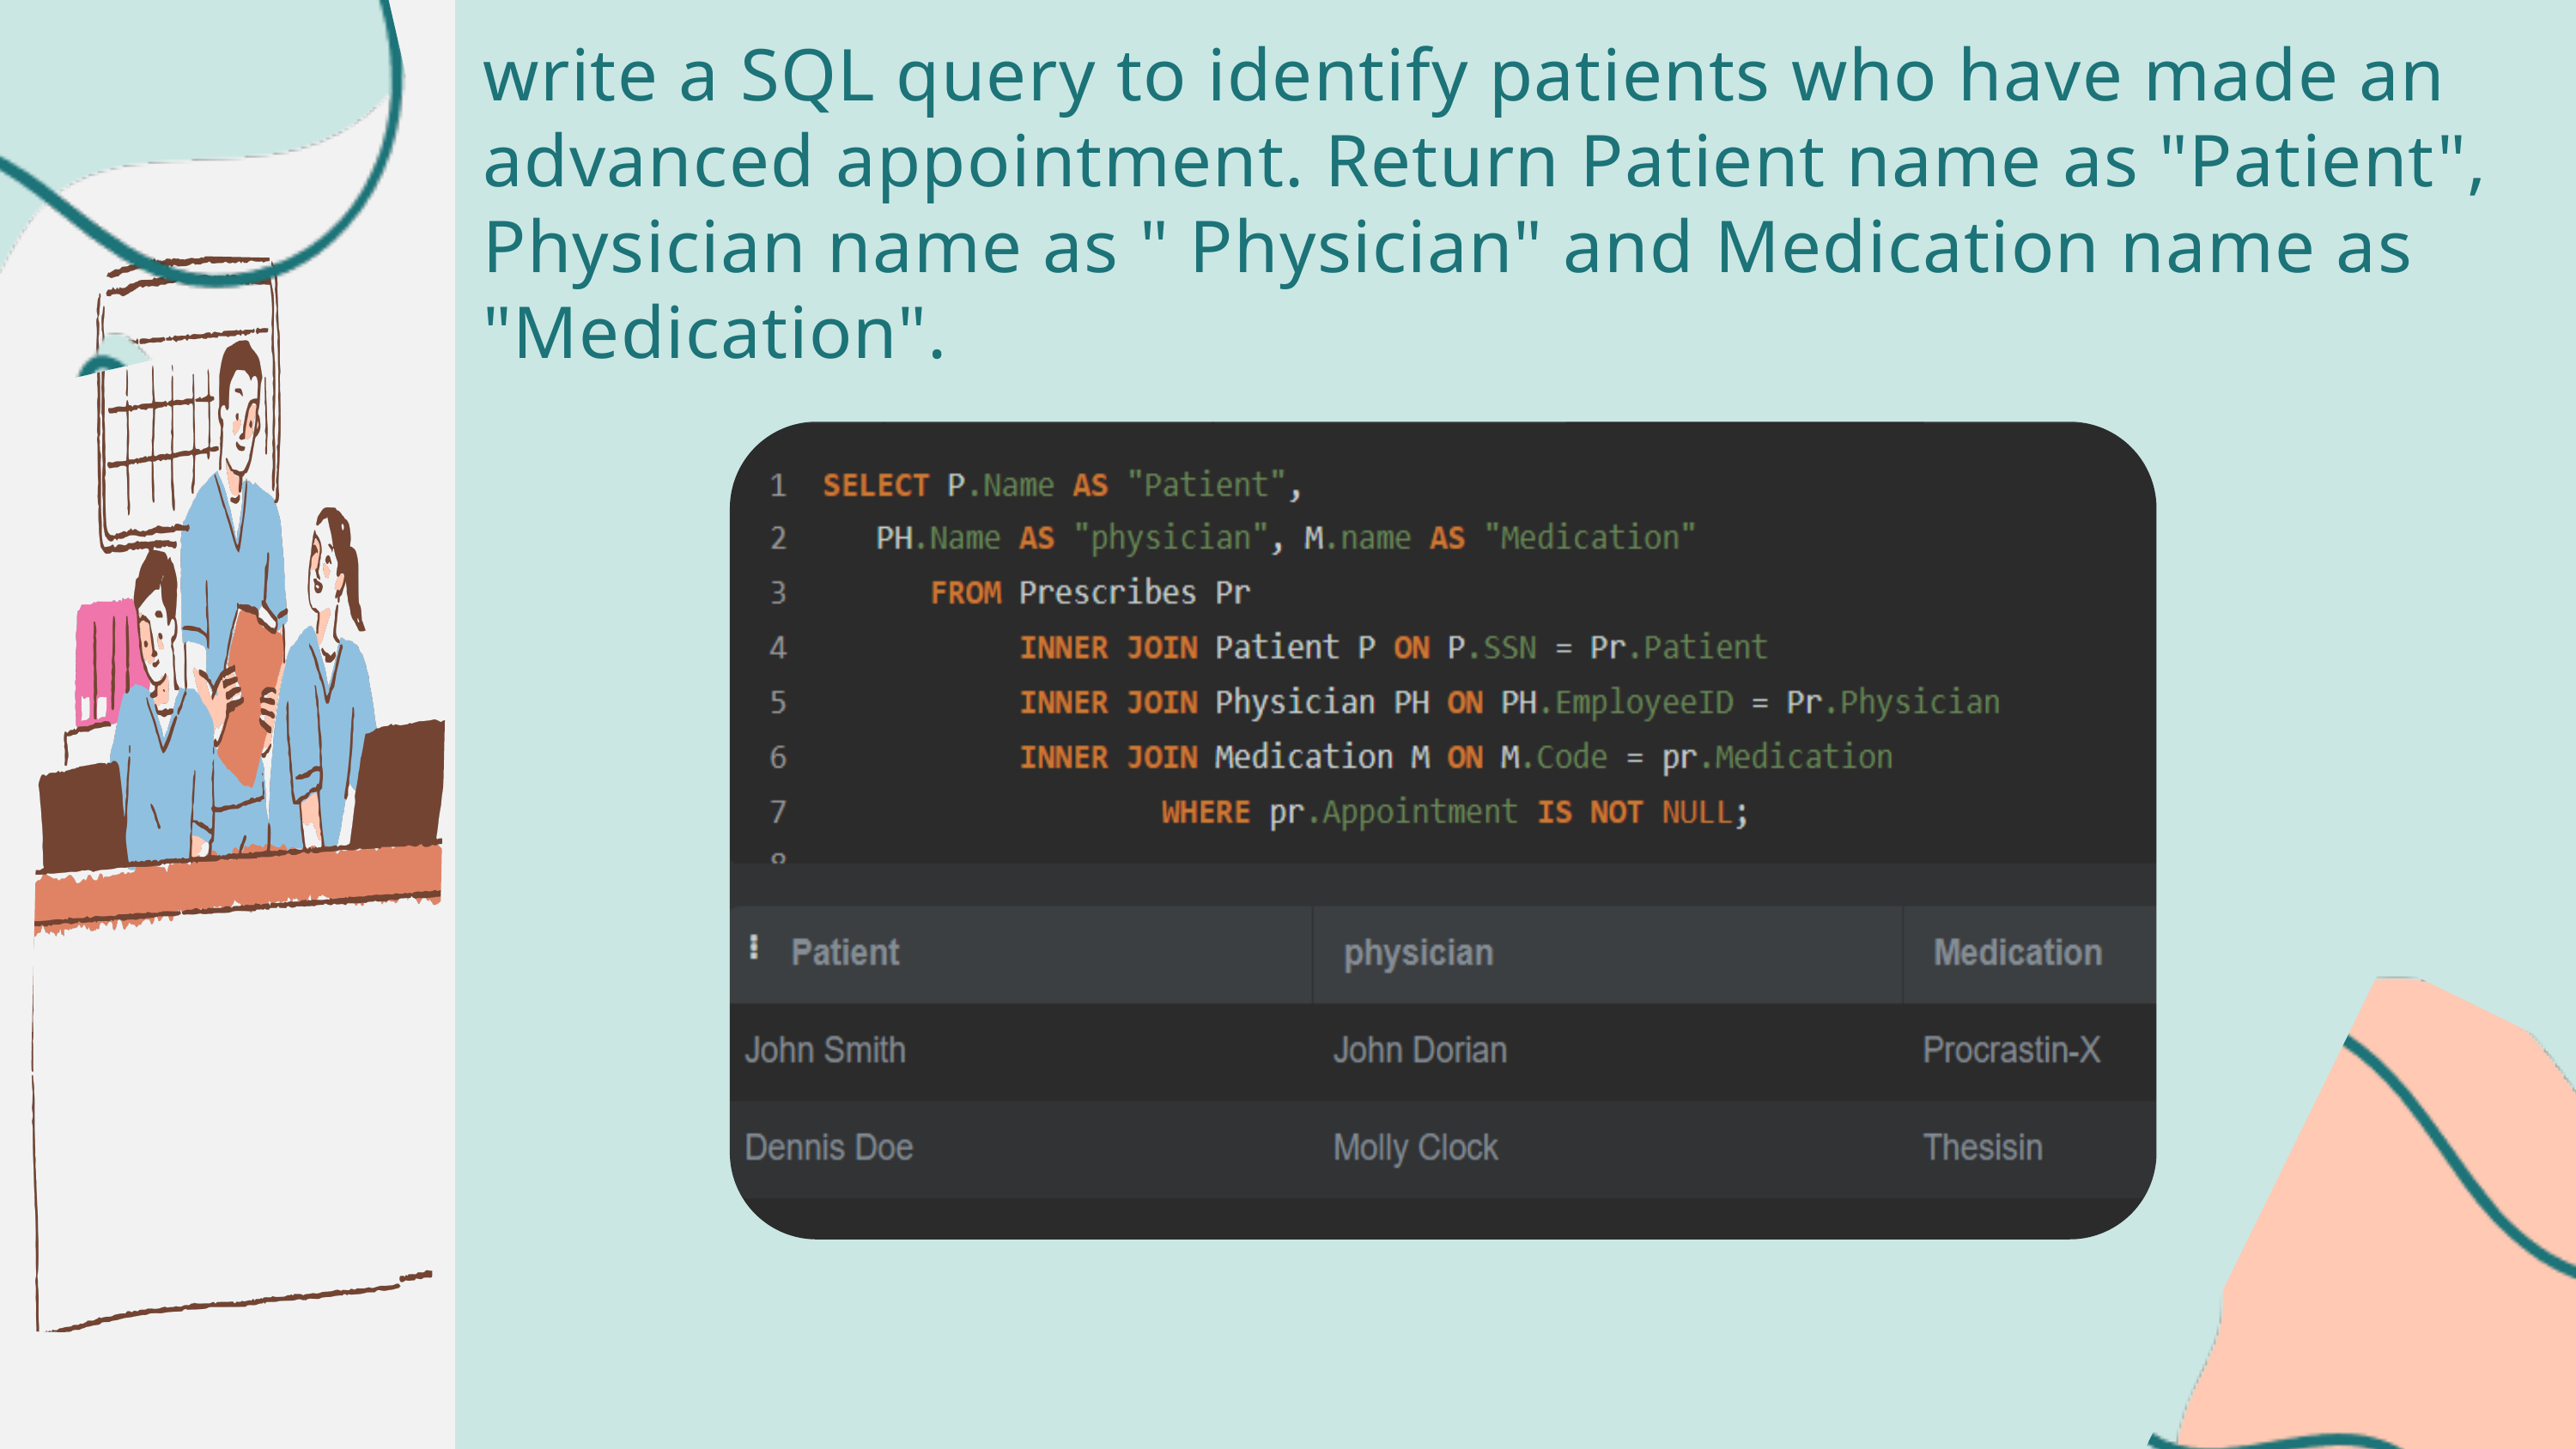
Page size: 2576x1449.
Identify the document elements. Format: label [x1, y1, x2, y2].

text_box [25, 293, 449, 1341]
text_box [0, 0, 449, 396]
text_box [455, 0, 2576, 1449]
picture [729, 421, 2157, 1240]
